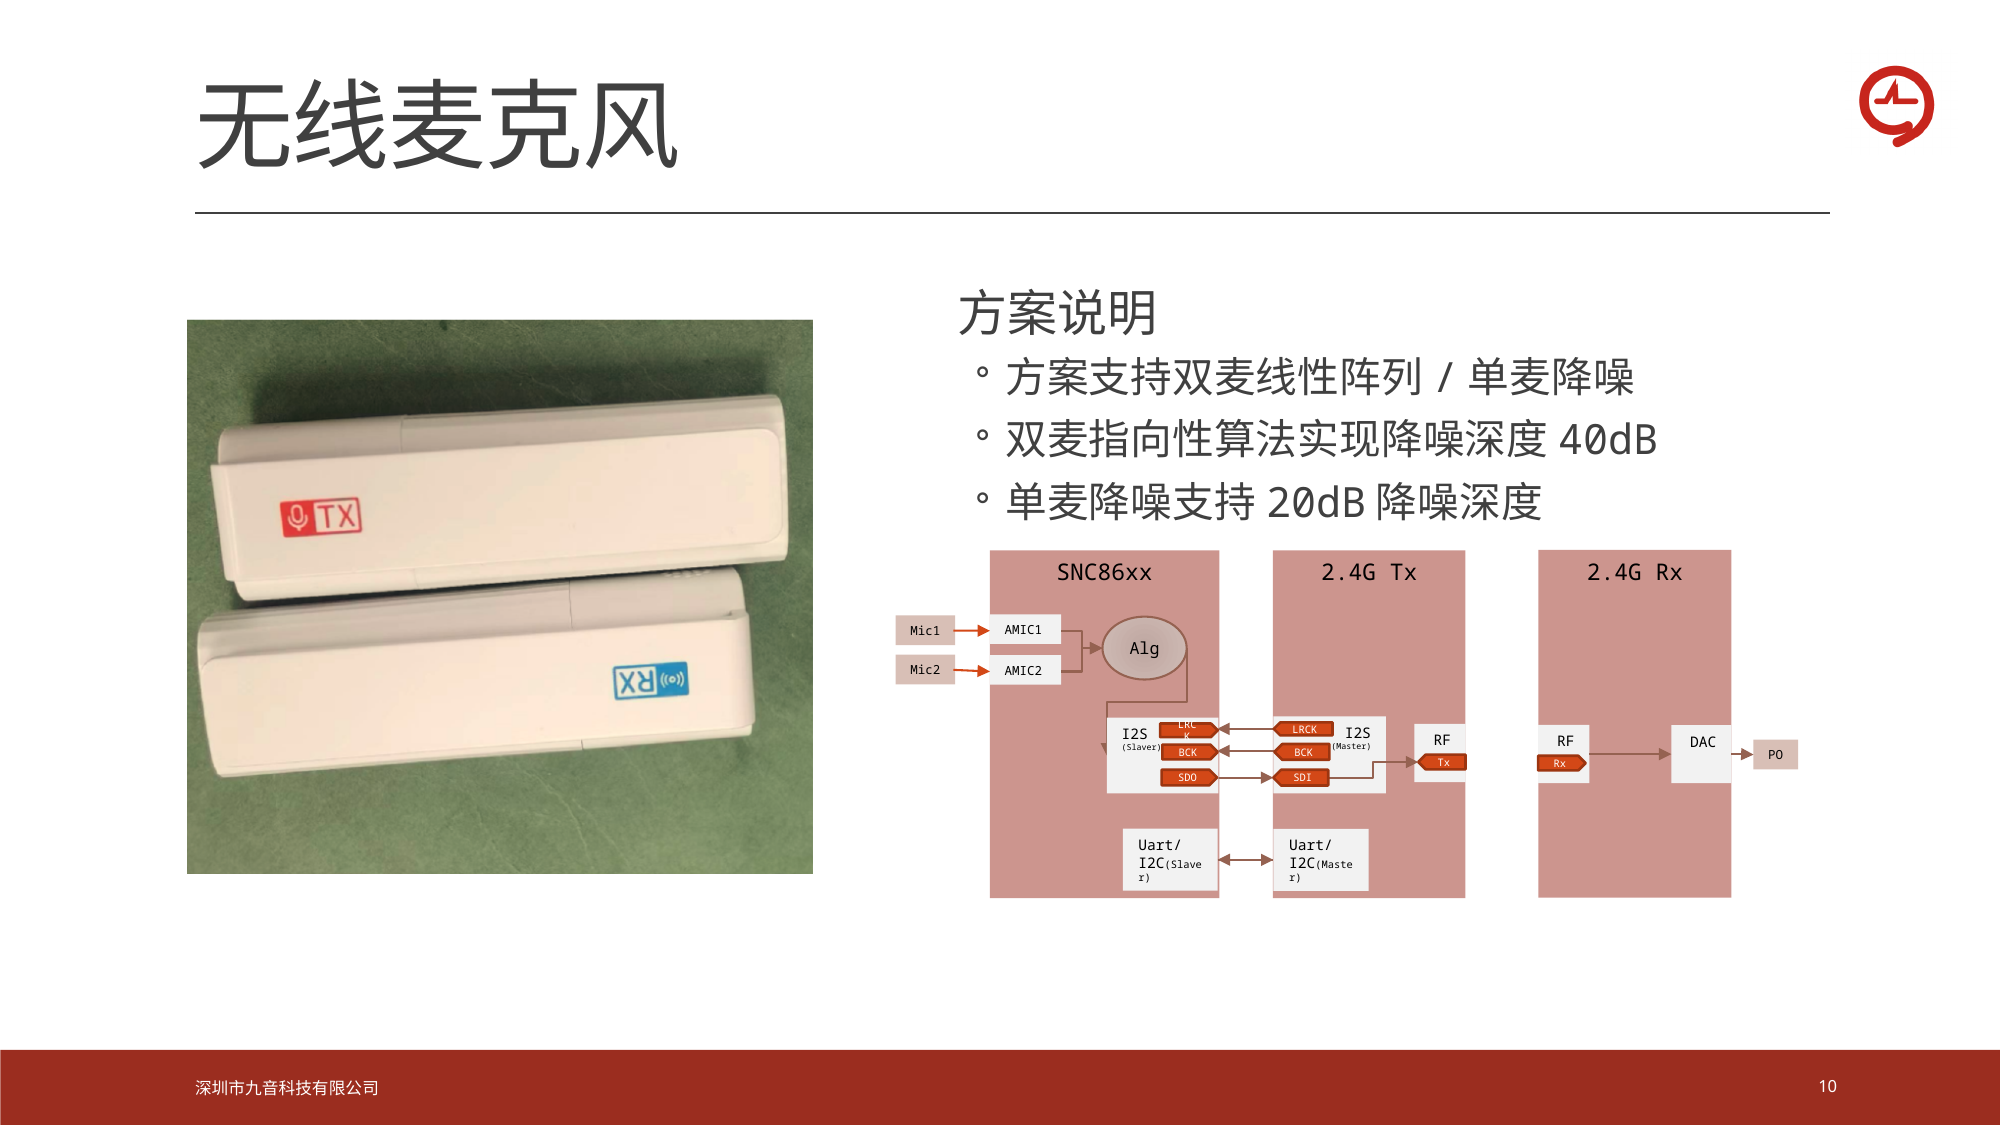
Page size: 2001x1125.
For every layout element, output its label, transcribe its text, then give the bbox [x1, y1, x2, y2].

title 无线麦克风 [180, 47, 1830, 190]
text_box 方案说明 方案支持双麦线性阵列/单麦降噪 双麦指向性算法实现降噪深度40dB 单麦降噪支持20dB降噪深度 [942, 268, 1830, 569]
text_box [897, 549, 1799, 899]
footer 深圳市九音科技有限公司 [180, 1057, 1299, 1118]
picture [187, 282, 812, 911]
picture [1845, 49, 1958, 155]
slide_number 10 [1803, 1057, 1932, 1118]
